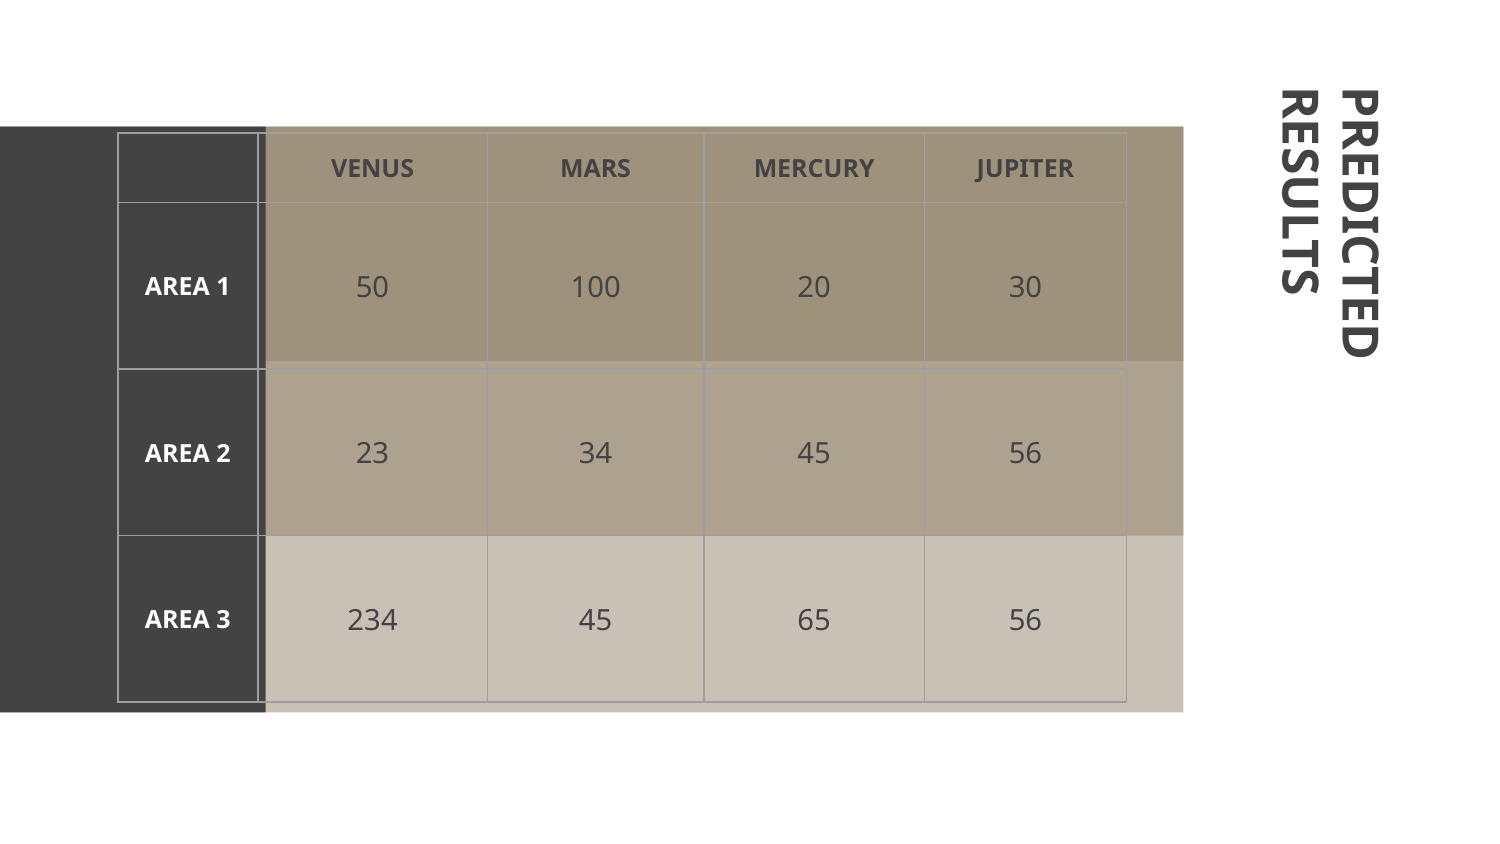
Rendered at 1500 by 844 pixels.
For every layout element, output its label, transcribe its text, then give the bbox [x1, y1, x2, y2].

table_header [119, 134, 257, 202]
table_cell 100 [488, 203, 703, 368]
table_cell AREA 2 [119, 370, 257, 535]
table_header MARS [488, 134, 703, 202]
text_box [0, 126, 266, 713]
table_cell AREA 1 [119, 203, 257, 368]
text_box [266, 126, 1184, 361]
table_header JUPITER [925, 134, 1126, 202]
table_cell 30 [925, 203, 1126, 368]
table_cell 23 [259, 370, 487, 535]
text_box [1127, 361, 1184, 536]
table_cell 234 [259, 536, 487, 701]
table_cell 20 [705, 203, 924, 368]
table_cell 34 [488, 370, 703, 535]
table_cell 50 [259, 203, 487, 368]
table_cell AREA 3 [119, 536, 257, 701]
table_header VENUS [259, 134, 487, 202]
table_cell 56 [925, 370, 1126, 535]
title PREDICTED RESULTS [1327, 71, 1408, 535]
table_cell 45 [488, 536, 703, 701]
text_box [266, 536, 1184, 713]
table_header MERCURY [705, 134, 924, 202]
table_cell 45 [705, 370, 924, 535]
table_cell 56 [925, 536, 1126, 701]
table_cell 65 [705, 536, 924, 701]
